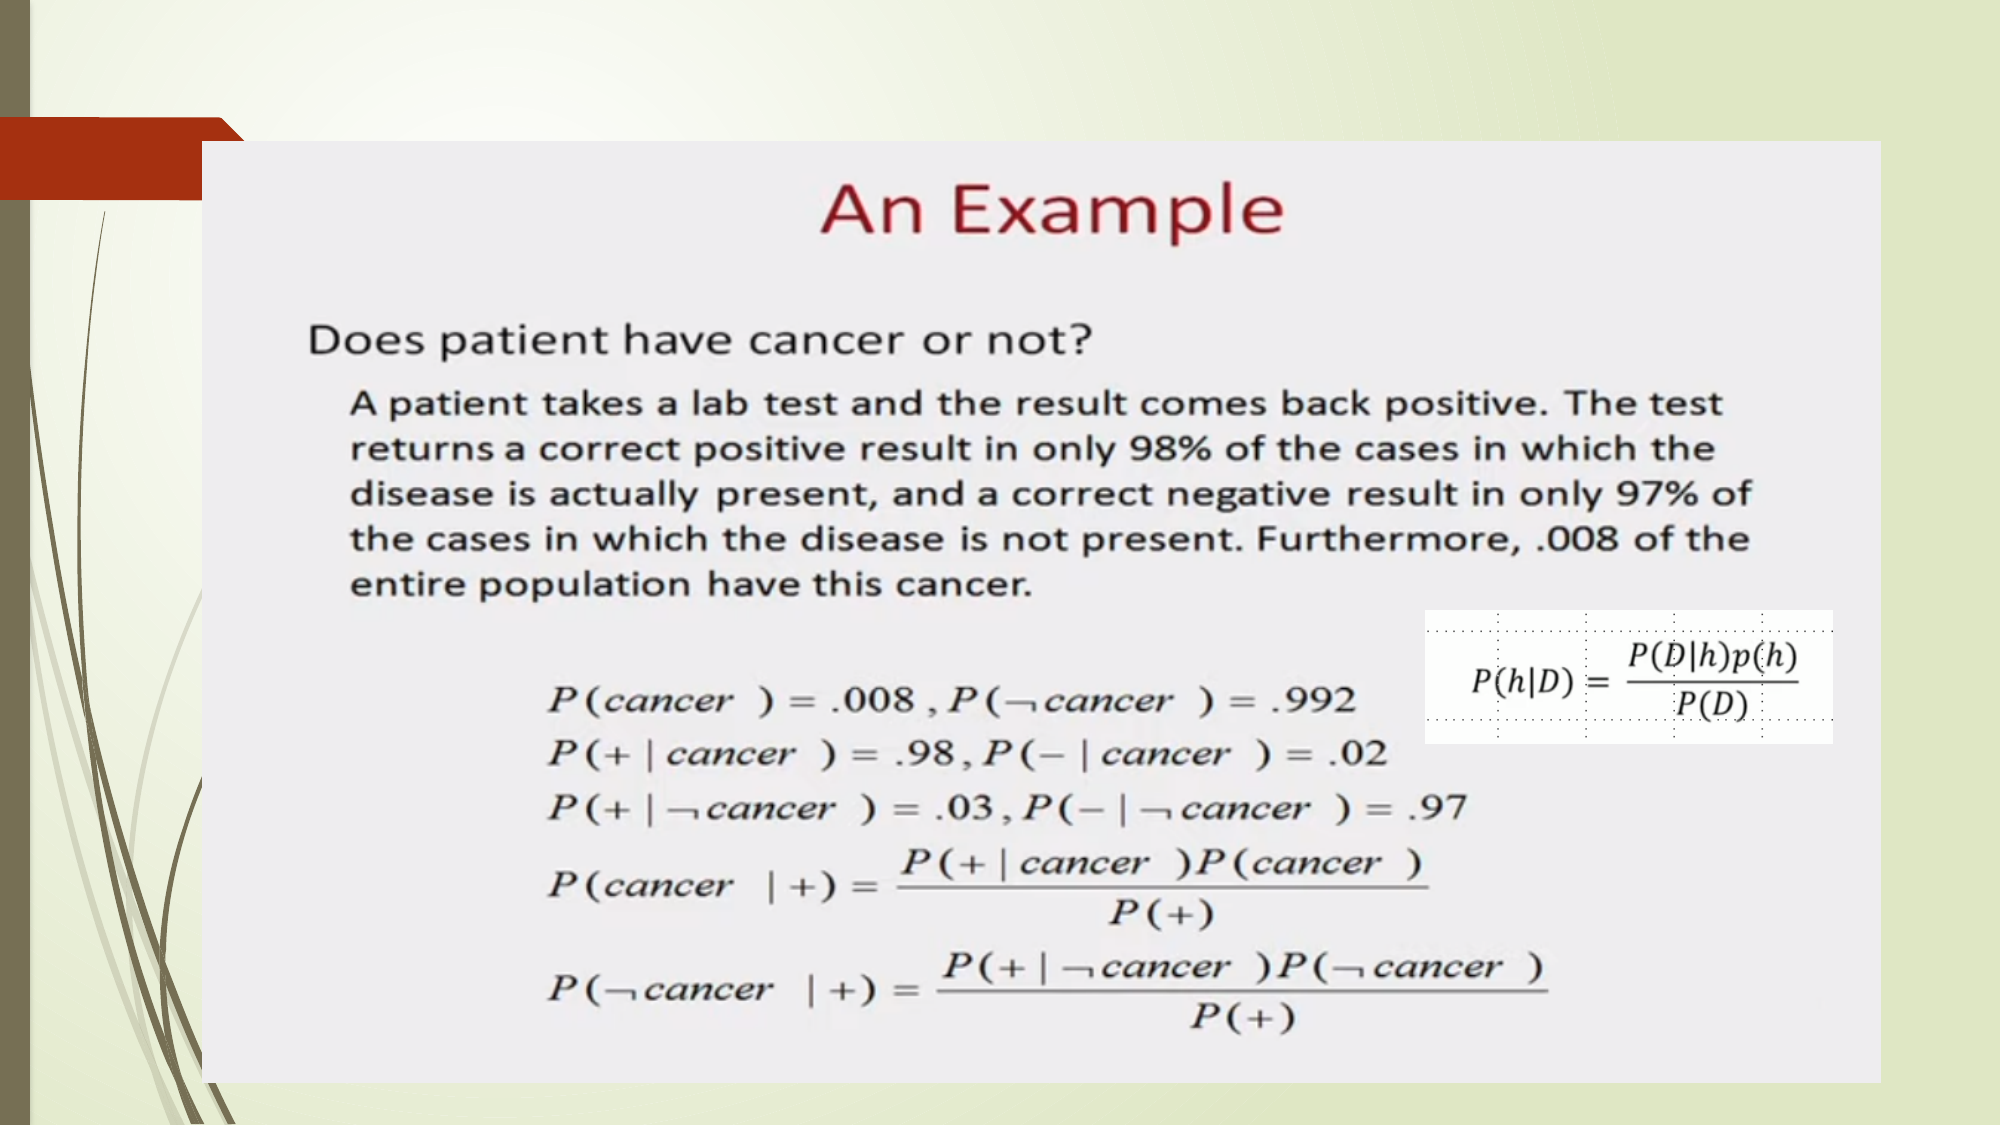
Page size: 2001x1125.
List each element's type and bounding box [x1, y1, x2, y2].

picture [1425, 610, 1833, 744]
list [202, 141, 1881, 1083]
